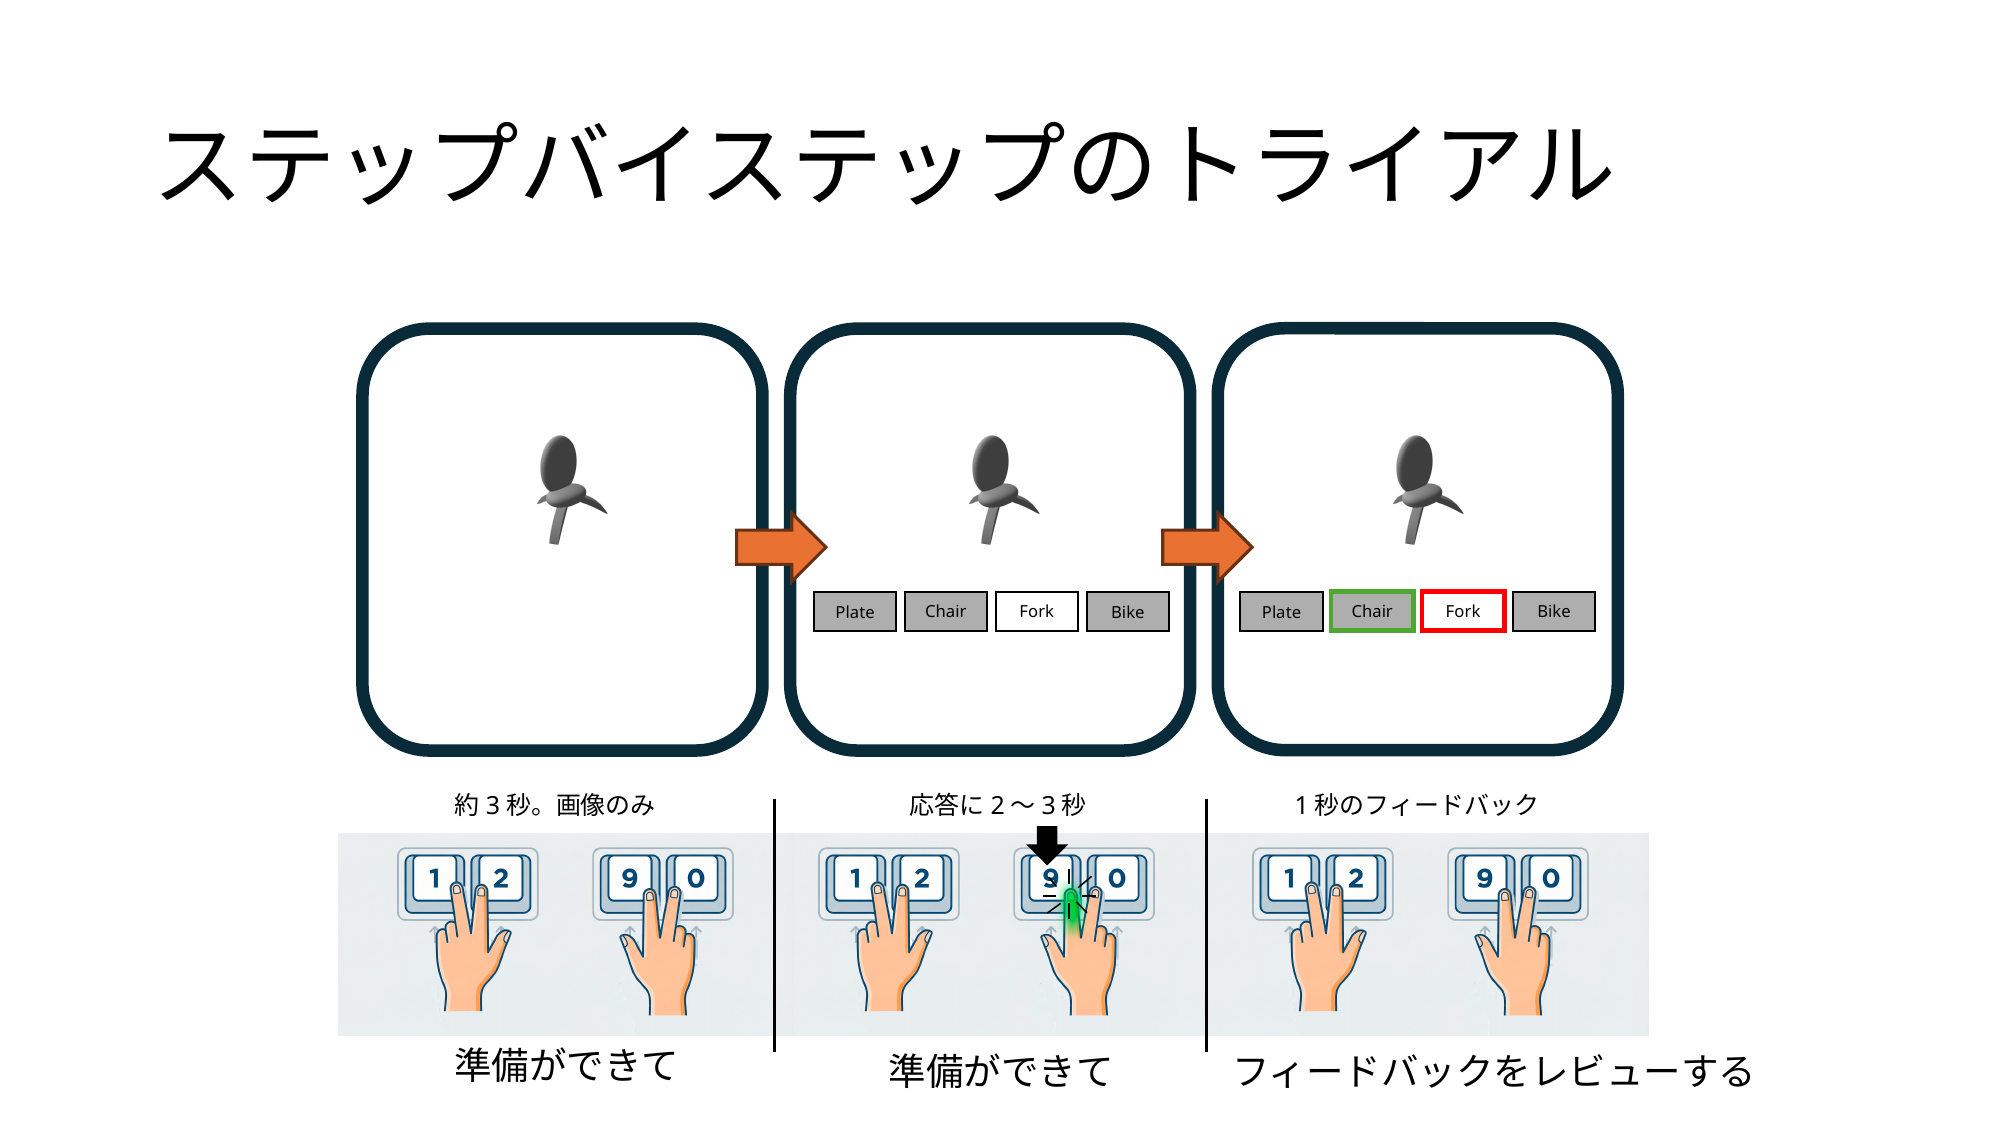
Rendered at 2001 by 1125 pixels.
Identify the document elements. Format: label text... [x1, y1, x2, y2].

text_box [360, 327, 765, 753]
text_box [1036, 826, 1058, 833]
text_box Bike [1085, 590, 1171, 632]
text_box 準備ができて [873, 1040, 1138, 1100]
text_box Fork [994, 590, 1080, 632]
text_box Fork [1420, 590, 1506, 632]
text_box Bike [1511, 590, 1597, 632]
picture [776, 833, 1205, 1037]
text_box [788, 327, 1192, 753]
text_box Plate [812, 591, 898, 633]
picture [484, 421, 650, 587]
text_box 準備ができて [439, 1037, 703, 1095]
text_box 1秒のフィードバック [1279, 782, 1560, 828]
text_box フィードバックをレビューする [1217, 1040, 1780, 1100]
title ステップバイステップのトライアル [137, 59, 1863, 278]
picture [1340, 421, 1505, 587]
text_box 応答に2～3秒 [894, 782, 1108, 828]
text_box [1216, 326, 1620, 752]
text_box 約3秒。画像のみ [440, 782, 677, 828]
text_box [735, 509, 829, 586]
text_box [1042, 868, 1097, 920]
picture [916, 421, 1082, 587]
text_box Chair [1330, 590, 1415, 632]
text_box Chair [903, 590, 989, 632]
text_box [1161, 509, 1255, 586]
picture [1207, 833, 1649, 1036]
text_box Plate [1239, 591, 1324, 633]
picture [337, 833, 774, 1037]
